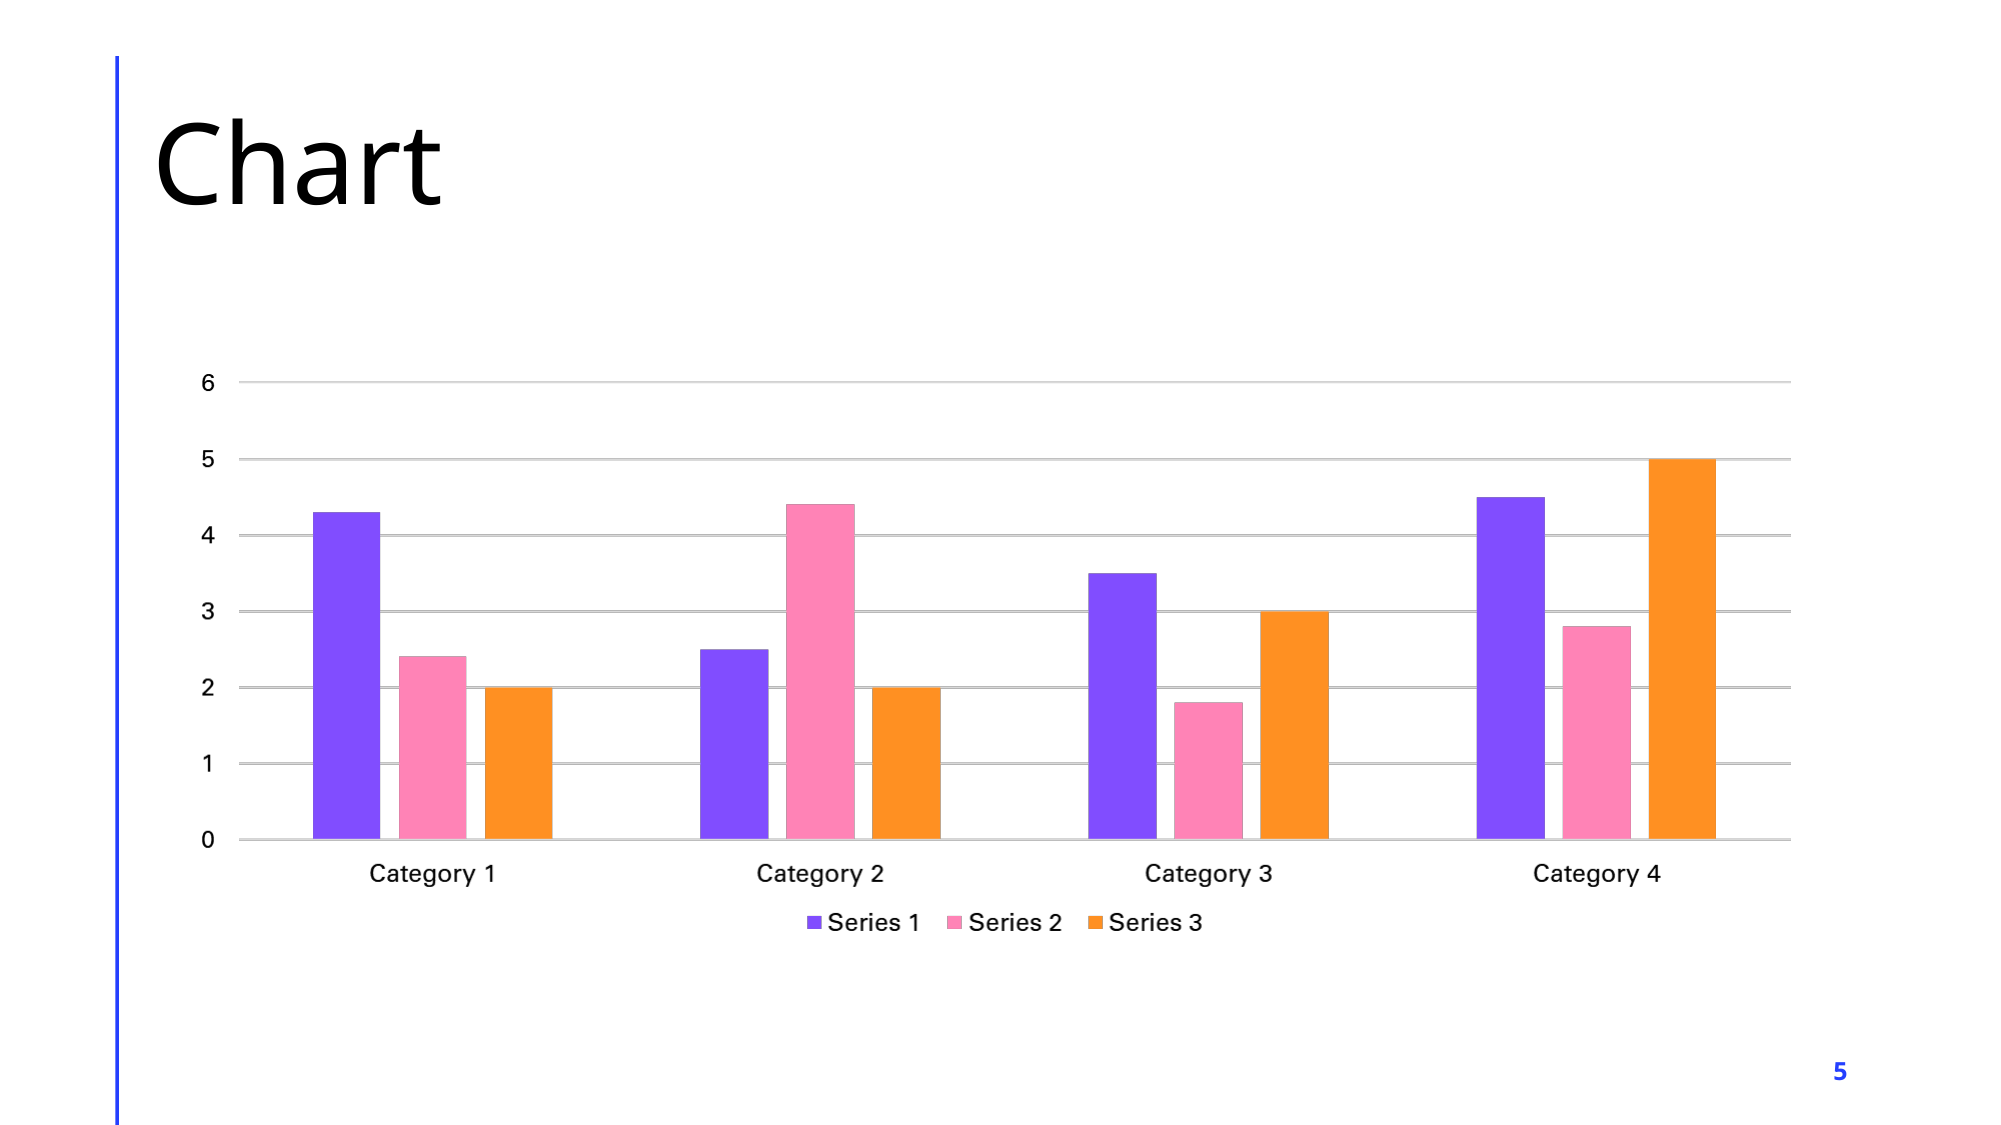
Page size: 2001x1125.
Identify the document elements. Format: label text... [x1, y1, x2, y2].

slide_number 5 [1412, 1042, 1863, 1103]
title Chart [137, 59, 1863, 278]
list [187, 357, 1813, 956]
